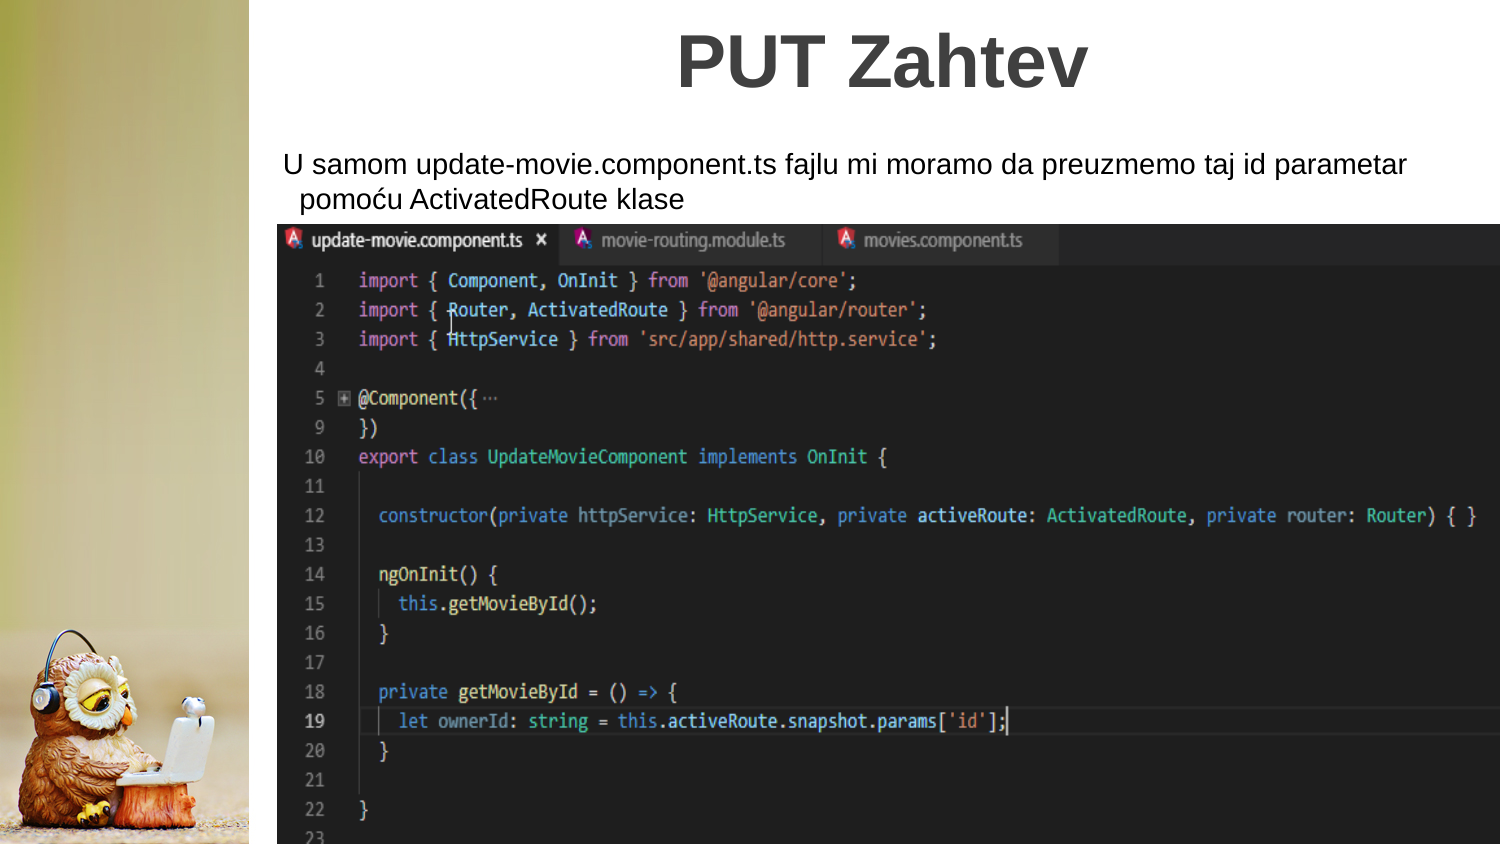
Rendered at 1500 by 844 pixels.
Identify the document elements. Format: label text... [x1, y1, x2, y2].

title PUT Zahtev [265, 0, 1500, 115]
text_box U samom update-movie.component.ts fajlu mi moramo da preuzmemo taj id parametar pomoću ActivatedRoute klase [268, 138, 1460, 223]
picture [0, 0, 1500, 844]
